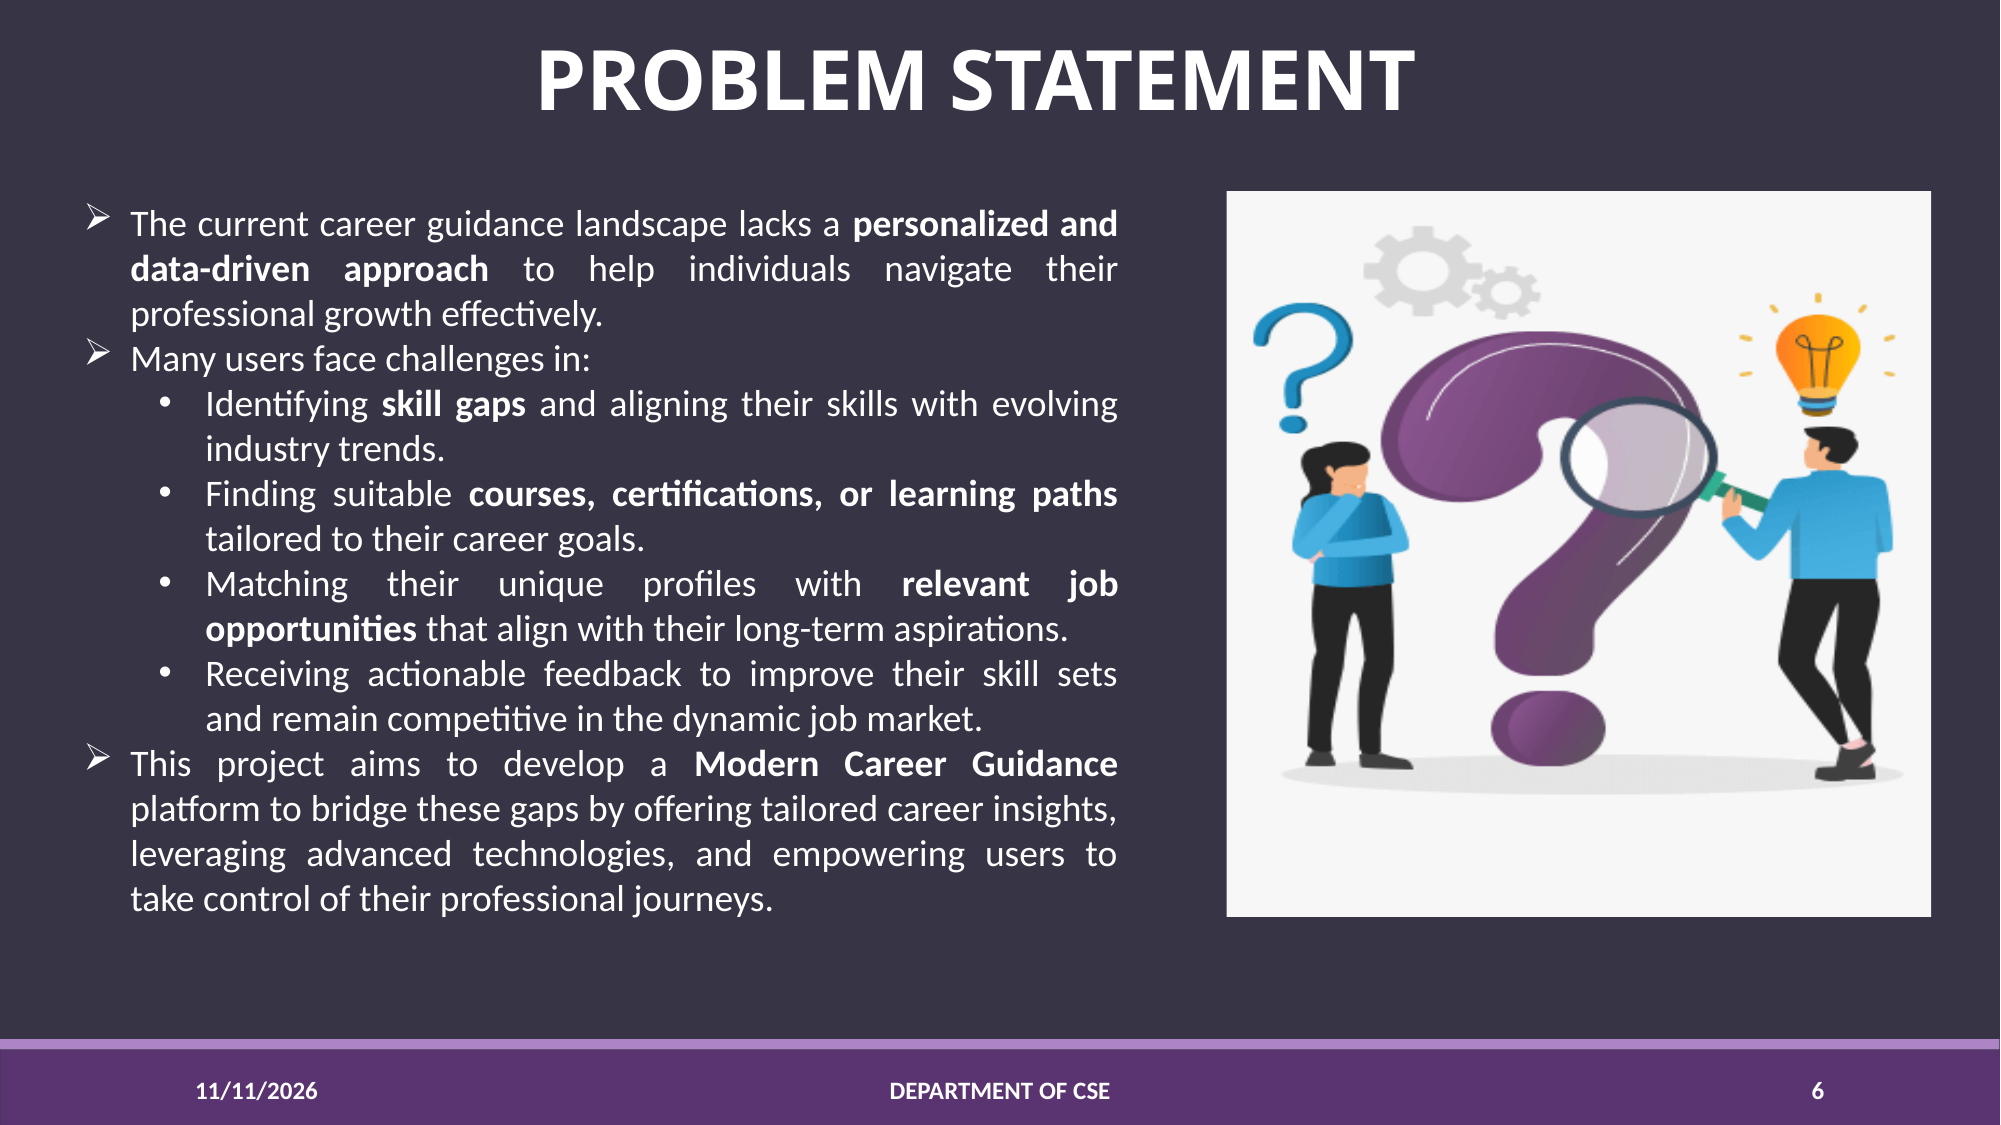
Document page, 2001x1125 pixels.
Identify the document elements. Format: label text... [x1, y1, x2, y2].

picture [1226, 190, 1932, 918]
text_box PROBLEM STATEMENT [161, 34, 1812, 146]
slide_number 6 [1624, 1059, 1840, 1120]
text_box The current career guidance landscape lacks a personalized and data-driven approach to help individuals navigate their professional growth effectively. Many users face challenges in: Identifying skill gaps and aligning their skills with evolving industry trends. Finding suitable courses, certifications, or learning paths tailored to their career goals. Matching their unique profiles with relevant job opportunities that align with their long-term aspirations. Receiving actionable feedback to improve their skill sets and remain competitive in the dynamic job market. This project aims to develop a Modern Career Guidance platform to bridge these gaps by offering tailored career insights, leveraging advanced technologies, and empowering users to take control of their professional journeys. [68, 191, 1134, 927]
footer Department of CSE [604, 1059, 1396, 1120]
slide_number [180, 1059, 586, 1120]
